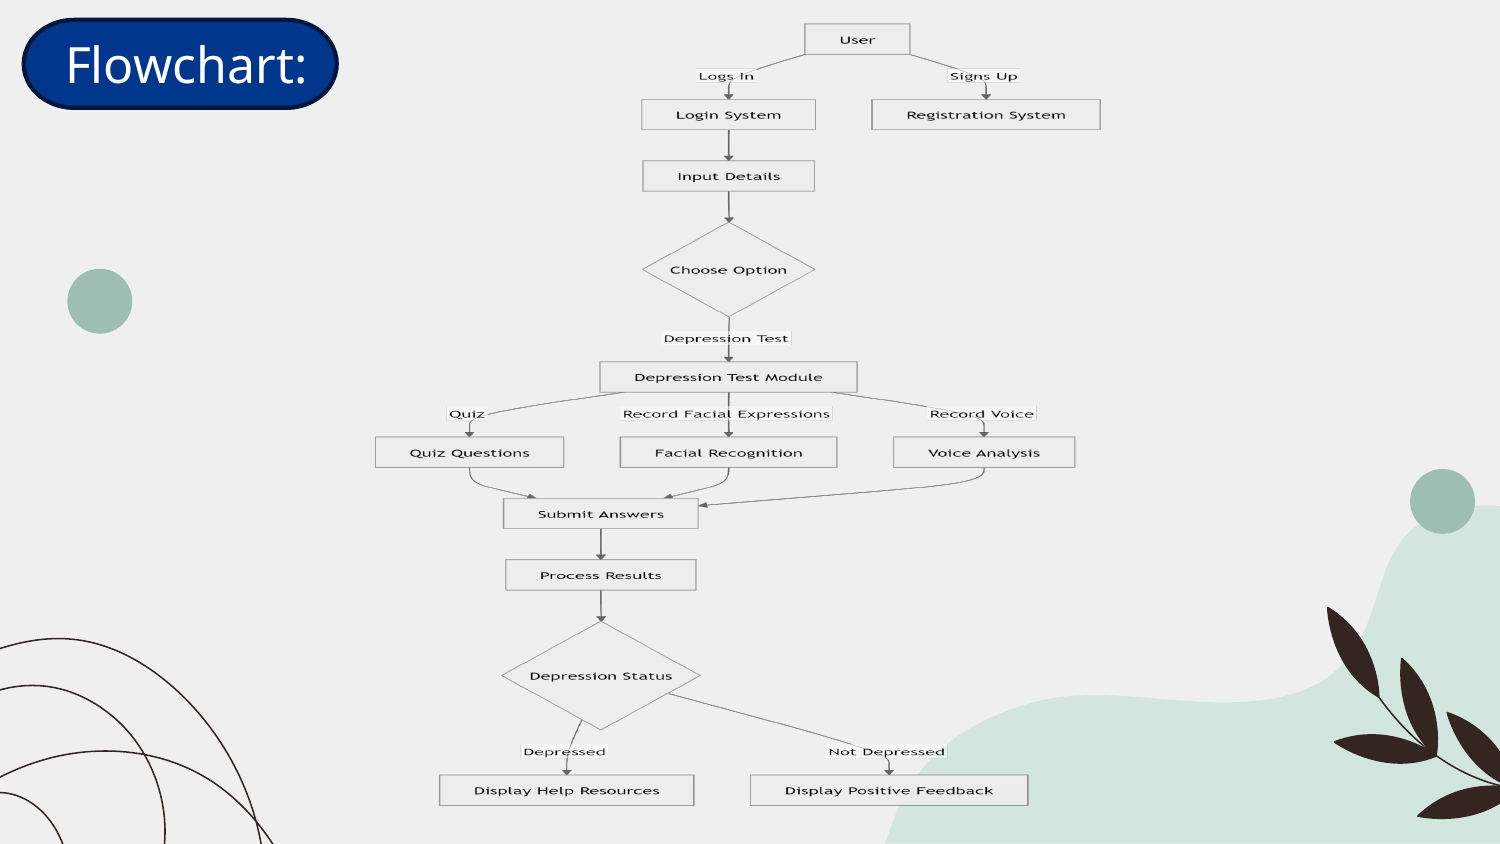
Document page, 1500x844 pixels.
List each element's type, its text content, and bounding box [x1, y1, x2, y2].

text_box [50, 19, 310, 25]
text_box [23, 25, 314, 108]
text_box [885, 468, 1500, 844]
text_box Flowchart: [49, 25, 340, 101]
picture [366, 19, 1109, 810]
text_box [0, 268, 447, 844]
